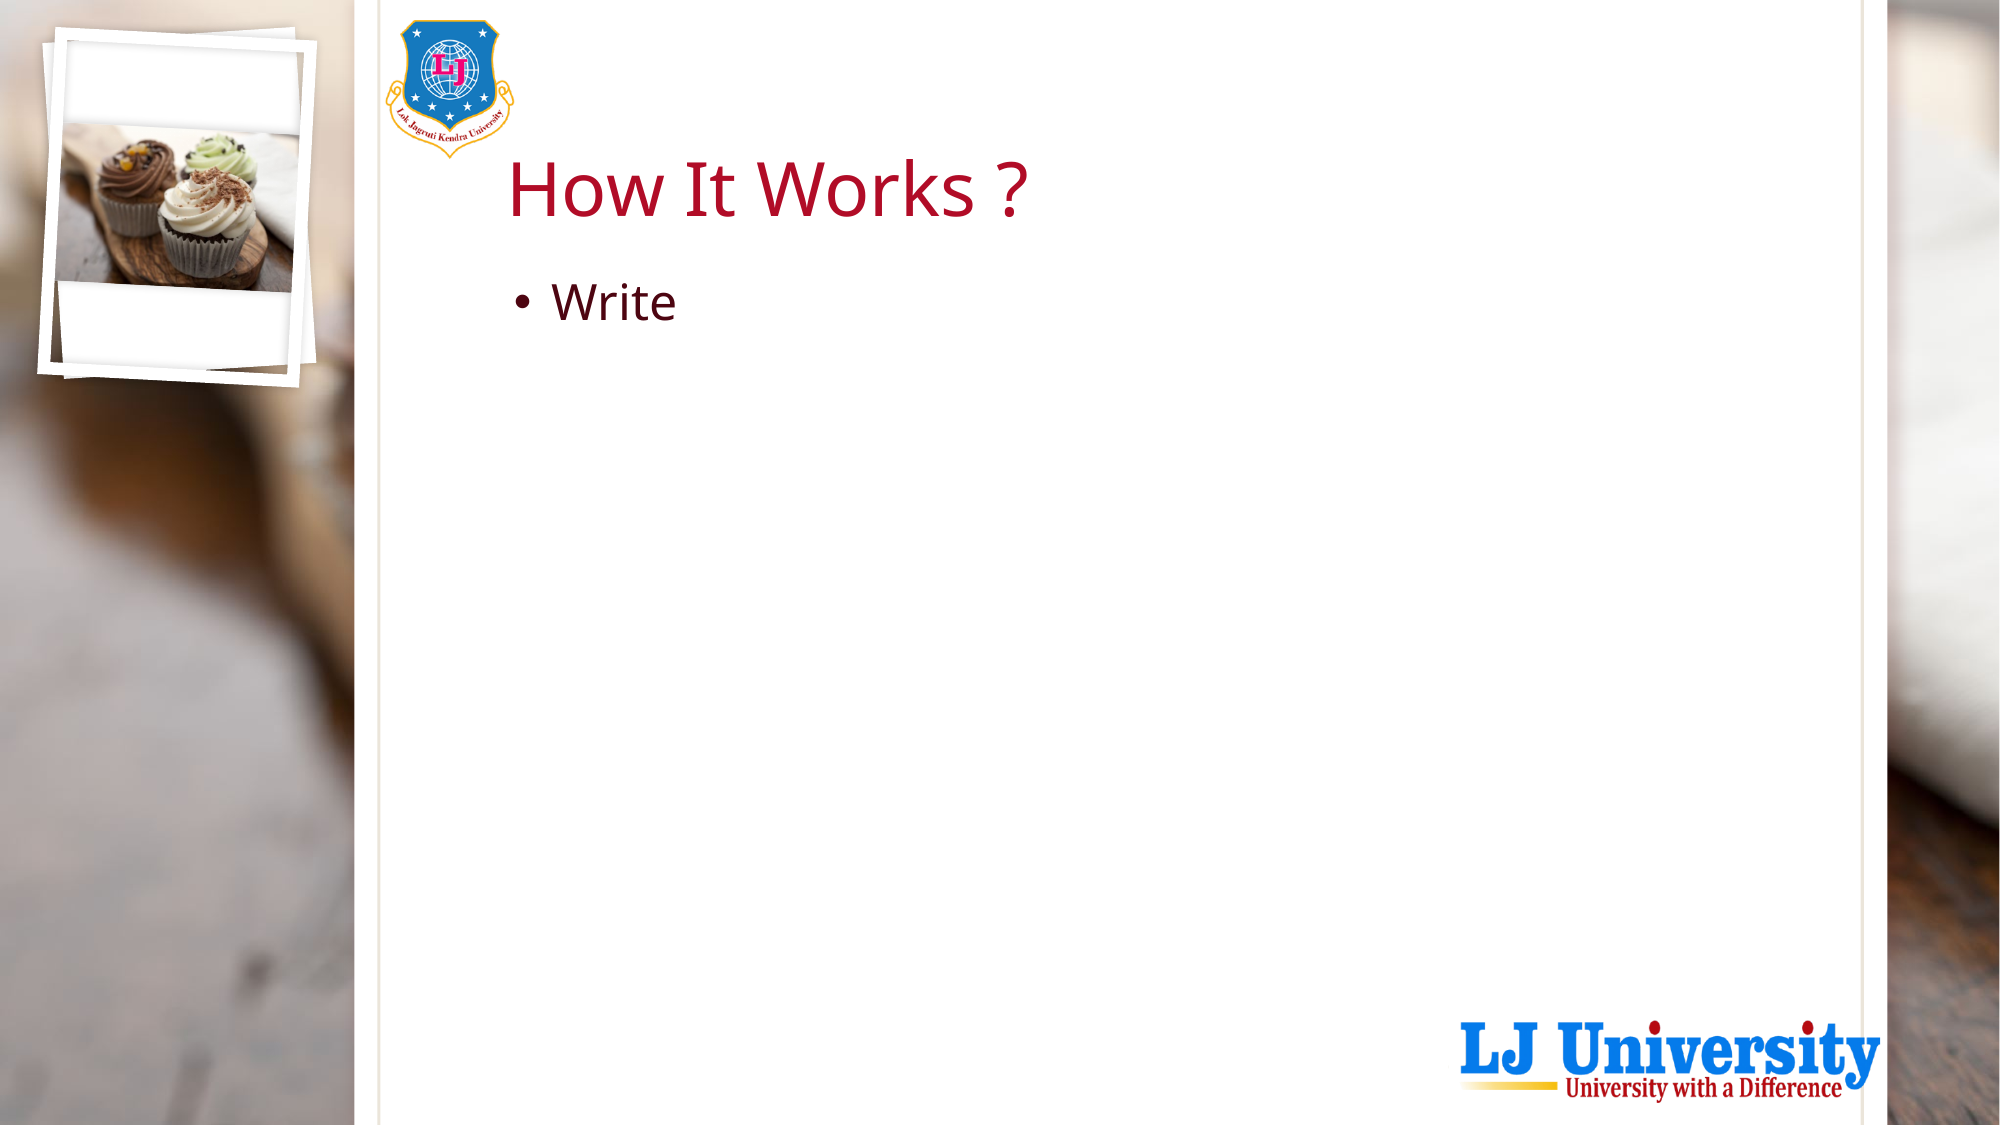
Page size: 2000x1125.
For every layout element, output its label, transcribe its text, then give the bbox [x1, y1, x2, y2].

picture [385, 16, 524, 162]
list Write [491, 269, 1750, 1013]
picture [1448, 978, 1881, 1125]
title How It Works ? [491, 52, 1750, 240]
picture [1888, 0, 2000, 1125]
picture [0, 0, 354, 1125]
